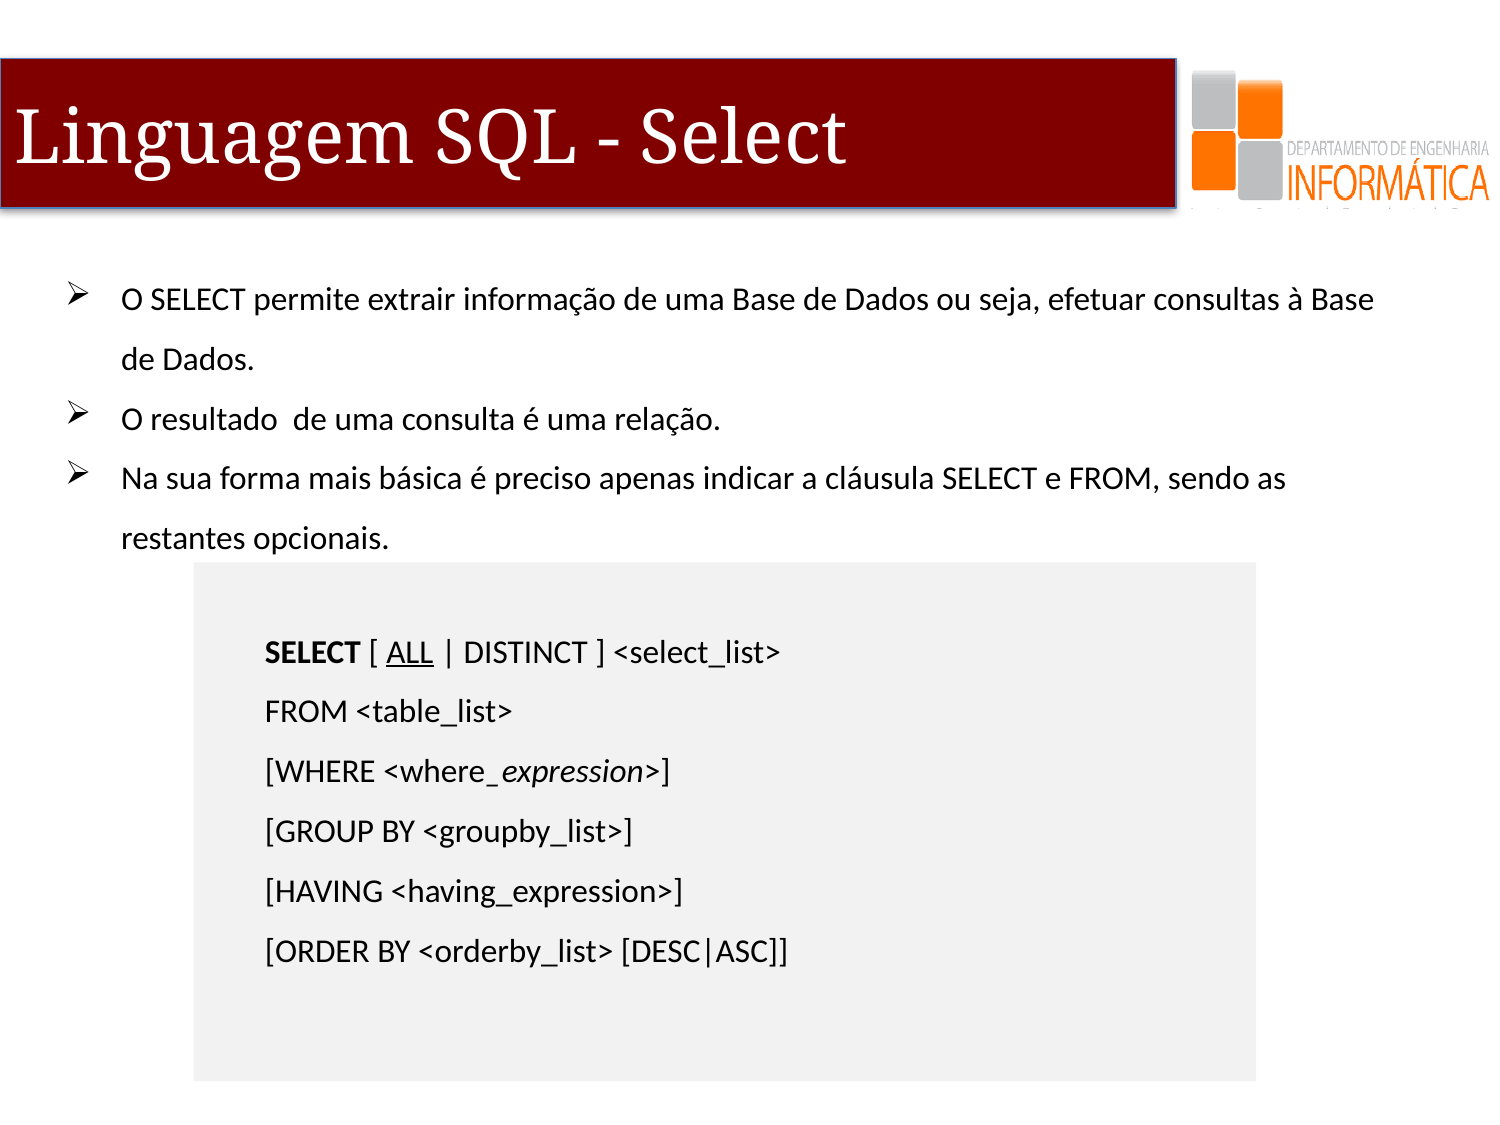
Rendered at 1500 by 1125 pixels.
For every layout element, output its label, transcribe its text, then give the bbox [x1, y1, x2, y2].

text_box SELECT [ ALL | DISTINCT ] <select_list> FROM <table_list> [WHERE <where_expression>] [GROUP BY <groupby_list>] [HAVING <having_expression>] [ORDER BY <orderby_list> [DESC|ASC]] [193, 562, 1257, 1082]
picture [1180, 58, 1500, 209]
list O SELECT permite extrair informação de uma Base de Dados ou seja, efetuar consultas à Base de Dados. O resultado de uma consulta é uma relação. Na sua forma mais básica é preciso apenas indicar a cláusula SELECT e FROM, sendo as restantes opcionais. [50, 249, 1400, 625]
